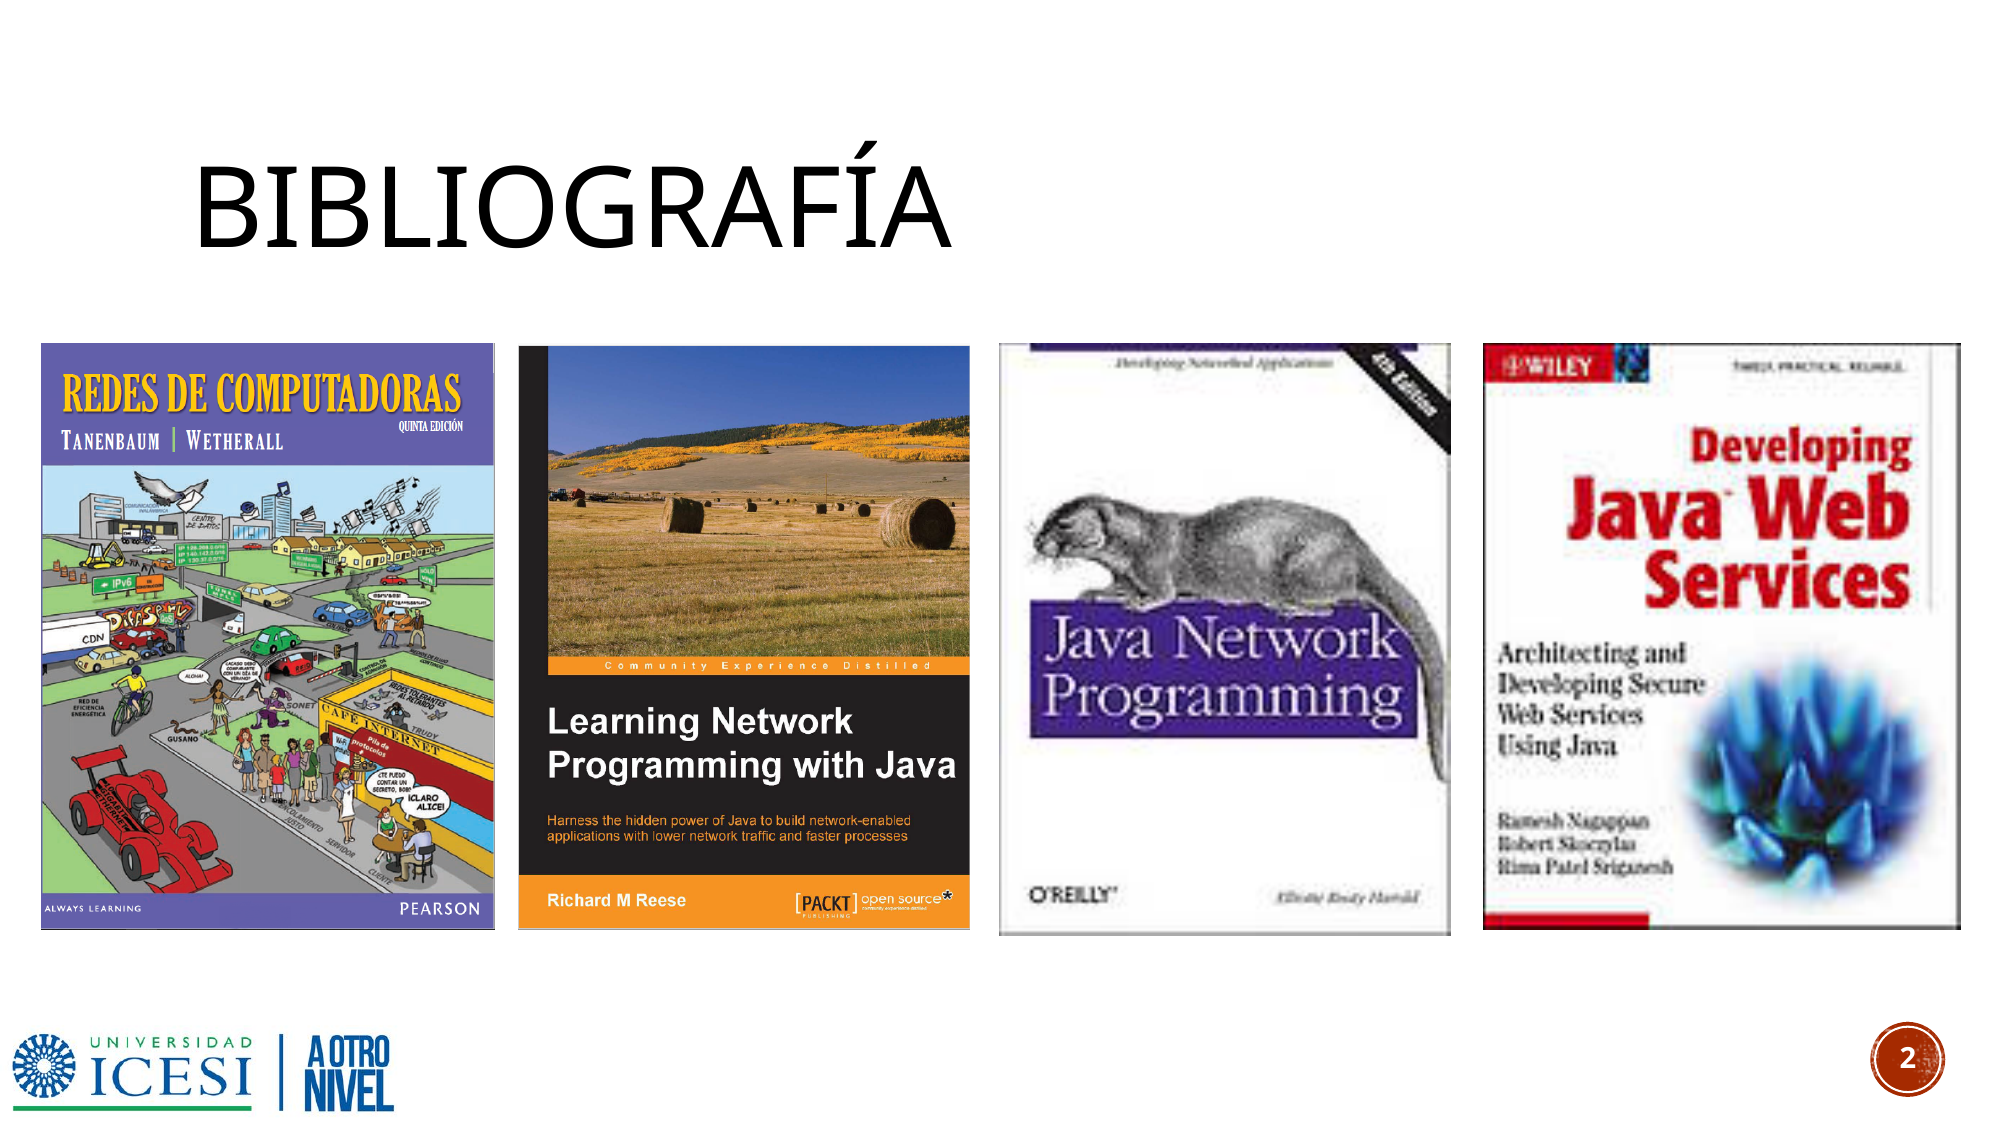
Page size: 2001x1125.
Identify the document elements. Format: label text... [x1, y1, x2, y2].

picture [999, 343, 1451, 936]
picture [0, 1012, 400, 1125]
picture [1483, 343, 1961, 930]
title Bibliografía [175, 79, 1826, 344]
picture [518, 343, 970, 930]
slide_number 2 [1855, 1028, 1961, 1089]
picture [41, 343, 495, 930]
